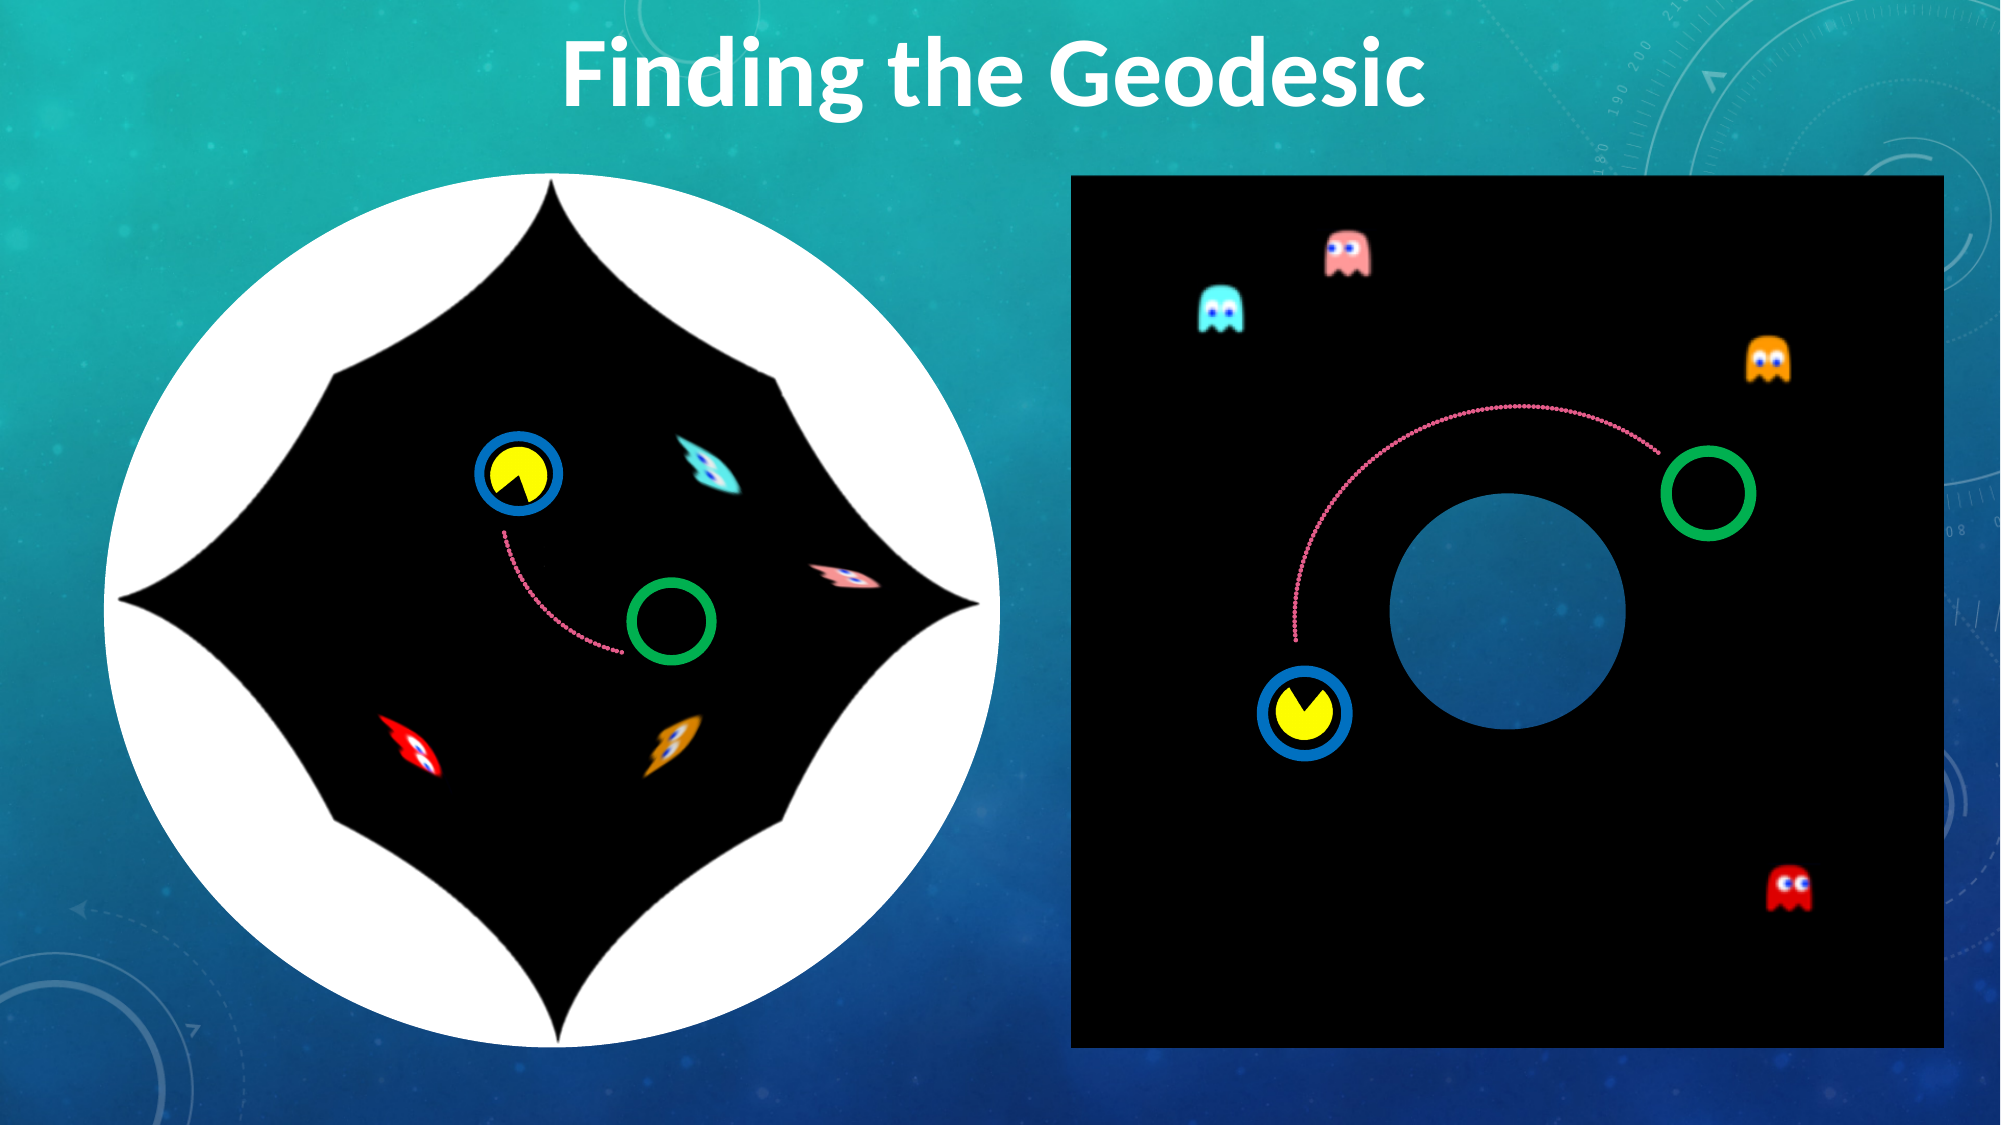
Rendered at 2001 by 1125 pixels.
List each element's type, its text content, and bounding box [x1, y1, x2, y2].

text_box [269, 952, 527, 1049]
text_box [102, 621, 210, 896]
text_box [596, 173, 842, 275]
text_box [906, 653, 1000, 881]
text_box [103, 325, 210, 577]
text_box [906, 340, 1001, 581]
text_box Finding the Geodesic [0, 0, 1996, 134]
picture [0, 0, 2001, 1125]
text_box [262, 173, 511, 275]
text_box [603, 952, 835, 1047]
